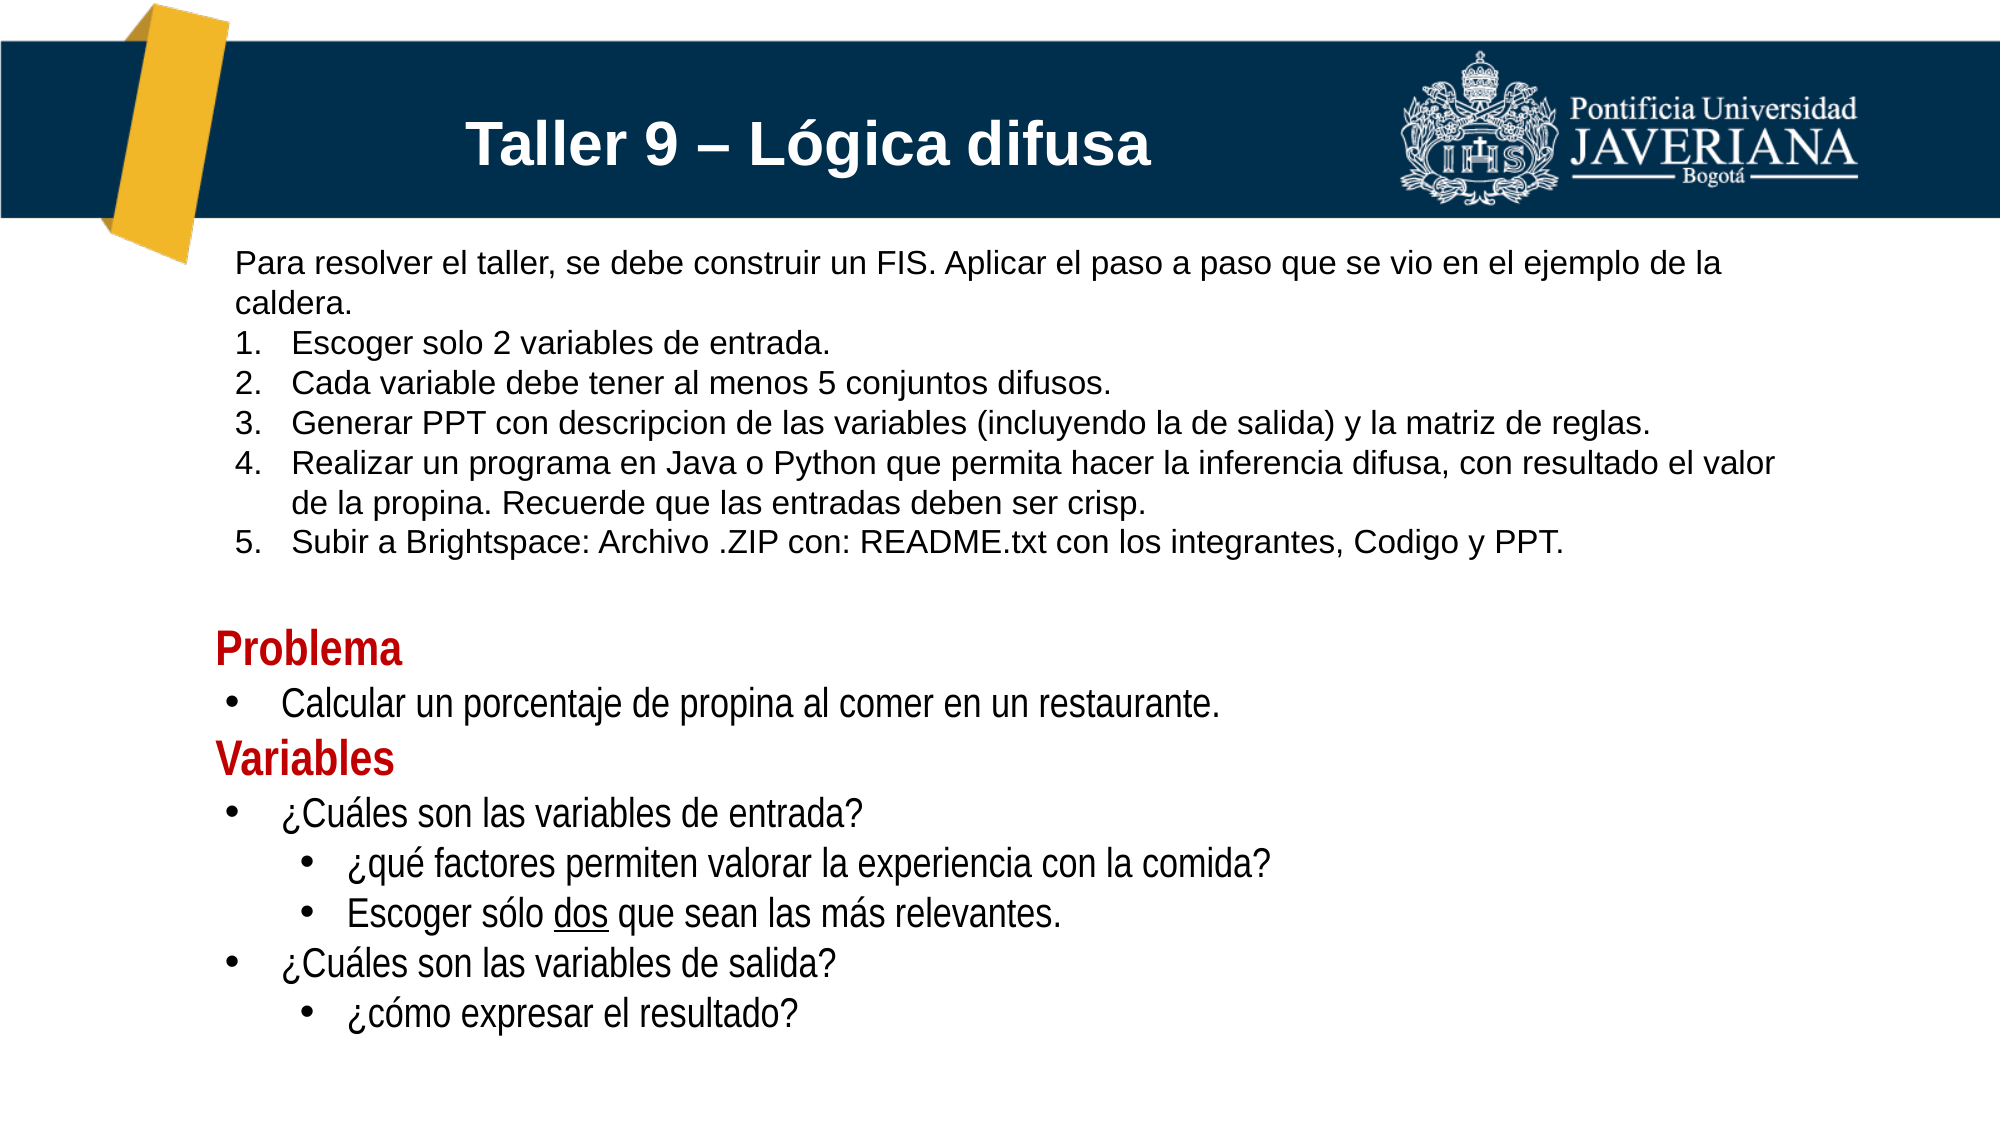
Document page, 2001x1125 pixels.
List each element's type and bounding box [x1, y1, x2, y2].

list [0, 0, 2000, 1125]
